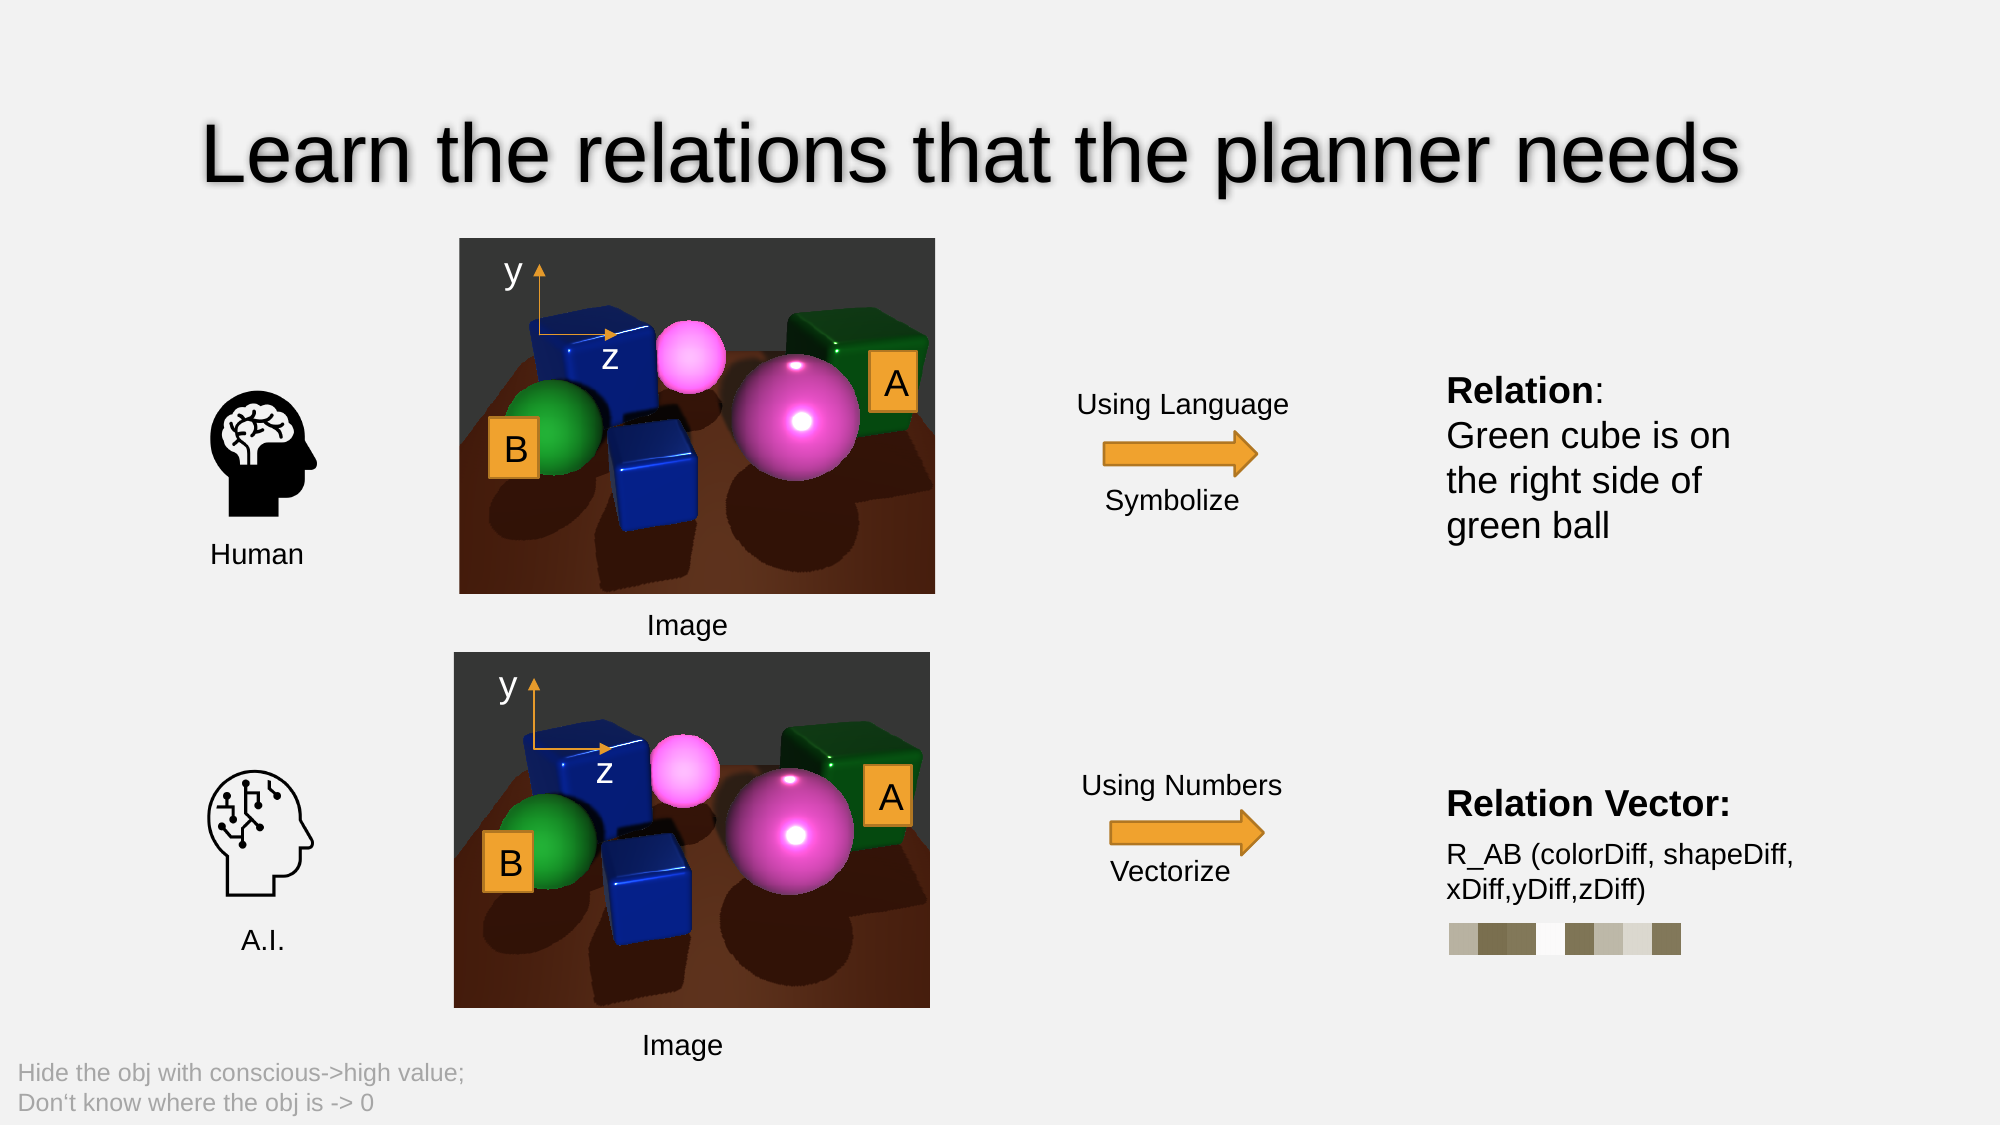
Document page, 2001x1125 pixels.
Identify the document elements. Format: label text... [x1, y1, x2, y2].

text_box A.I. [226, 921, 318, 964]
text_box Image [627, 1019, 790, 1069]
picture [187, 377, 339, 529]
text_box Using Numbers [1066, 758, 1316, 809]
text_box Image [632, 605, 795, 648]
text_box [453, 652, 931, 1009]
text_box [459, 238, 936, 594]
text_box Learn the relations that the planner needs [27, 51, 1939, 259]
text_box Human [195, 528, 358, 578]
picture [185, 758, 336, 910]
text_box Vectorize [1095, 845, 1258, 895]
text_box [1102, 430, 1259, 474]
text_box Using Language [1061, 378, 1311, 428]
text_box Relation: Green cube is on the right side of green ball [1431, 358, 1772, 554]
text_box Hide the obj with conscious->high value; Don‘t know where the obj is -> 0 [3, 1049, 490, 1124]
text_box [1109, 809, 1265, 857]
text_box Relation Vector: [1431, 771, 1790, 825]
text_box Symbolize [1090, 474, 1255, 524]
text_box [1431, 827, 1917, 955]
